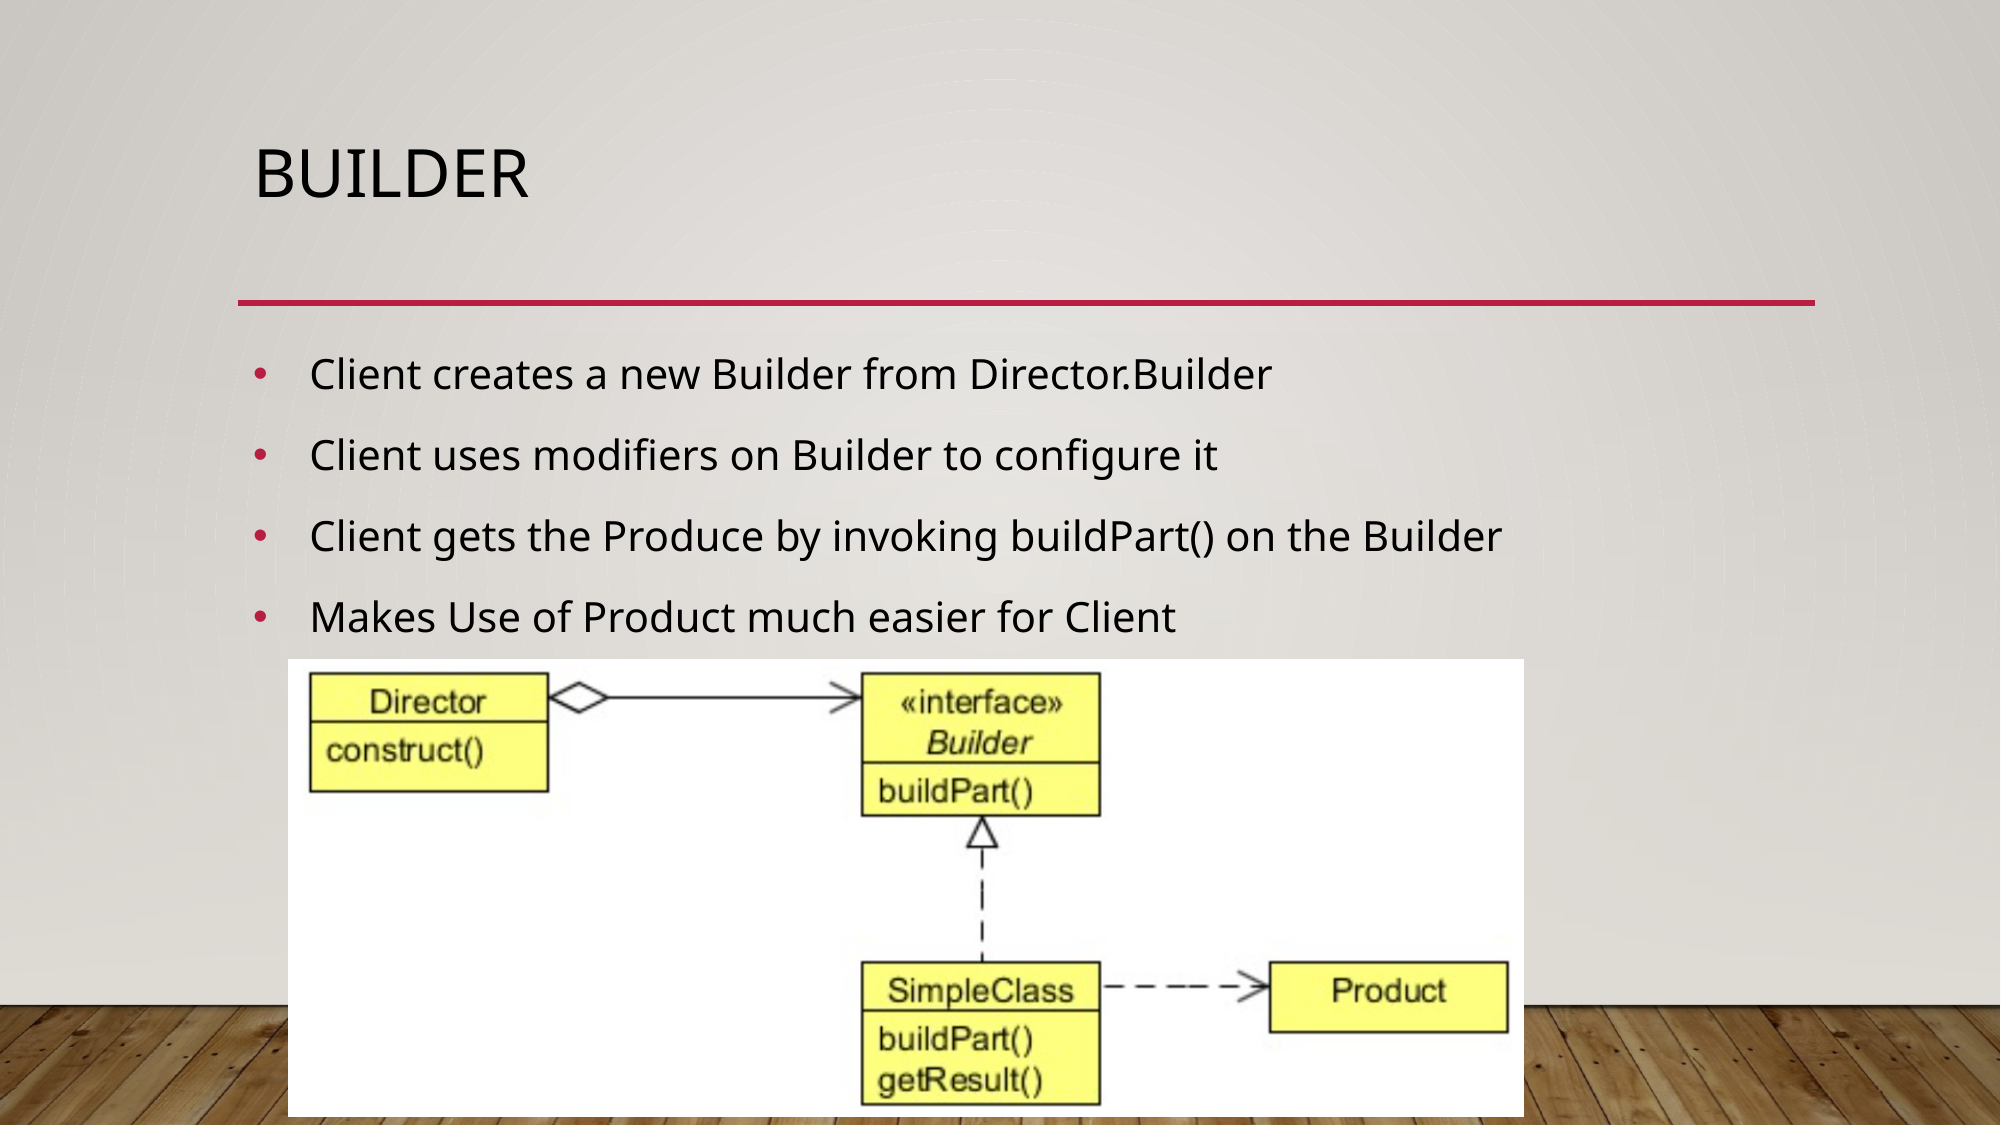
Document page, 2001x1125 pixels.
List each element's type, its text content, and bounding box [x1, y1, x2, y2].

title Builder [238, 131, 1814, 305]
picture [0, 659, 2000, 1125]
list Client creates a new Builder from Director.Builder Client uses modifiers on Builder to configure it Client gets the Produce by invoking buildPart() on the Builder Makes Use of Product much easier for Client [238, 330, 1814, 897]
